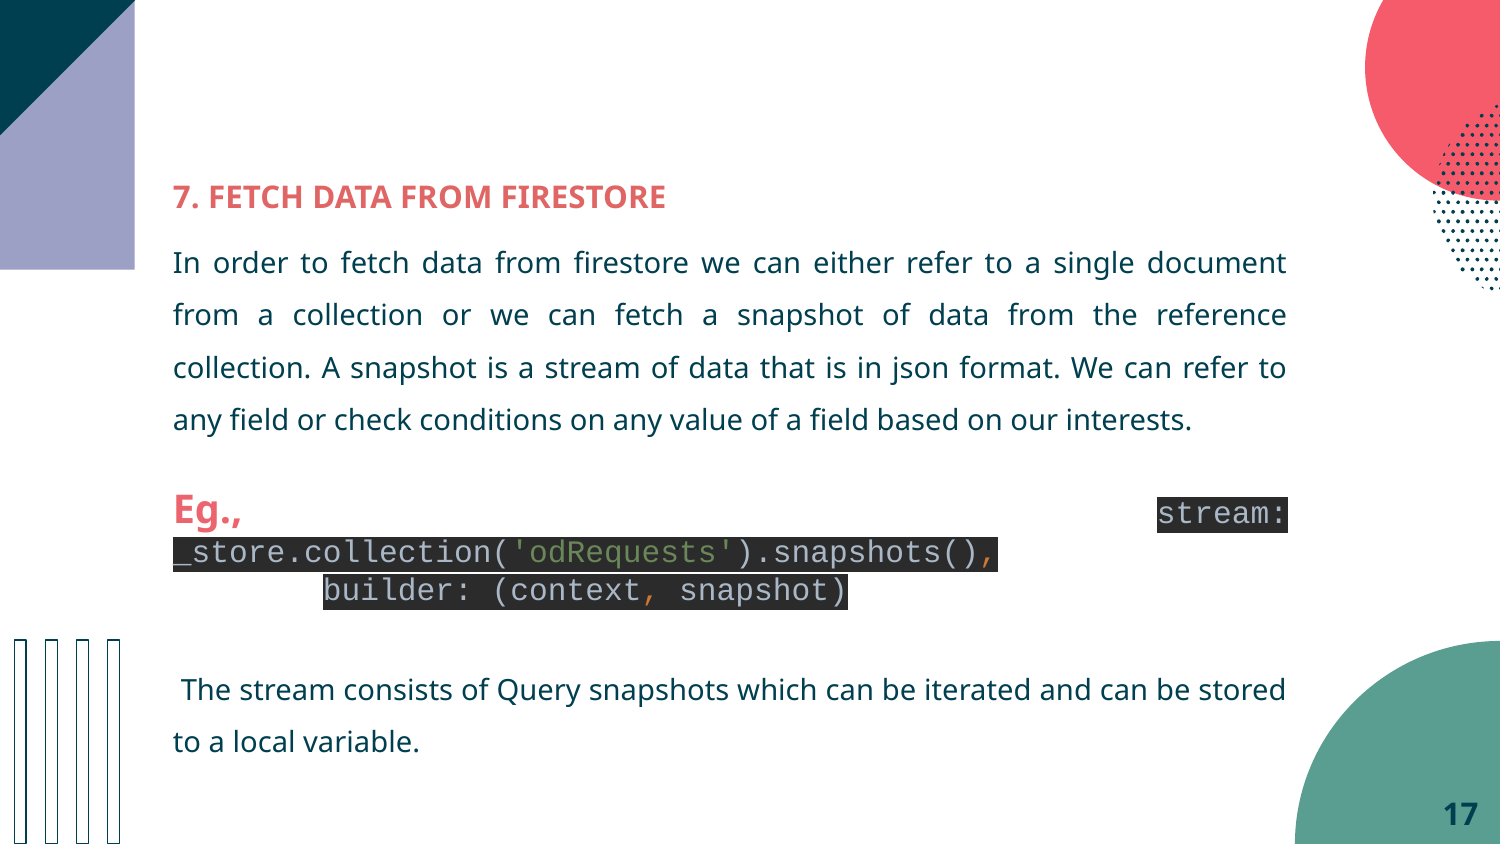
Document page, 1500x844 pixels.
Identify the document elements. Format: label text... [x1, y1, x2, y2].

text_box 7. FETCH DATA FROM FIRESTORE [157, 143, 908, 211]
text_box In order to fetch data from firestore we can either refer to a single document from a collection or we can fetch a snapshot of data from the reference collection. A snapshot is a stream of data that is in json format. We can refer to any field or check conditions on any value of a field based on our interests. Eg., stream: _store.collection('odRequests').snapshots(), builder: (context, snapshot) The stream consists of Query snapshots which can be iterated and can be stored to a local variable. [157, 211, 1303, 774]
slide_number ‹#› [1403, 779, 1494, 844]
